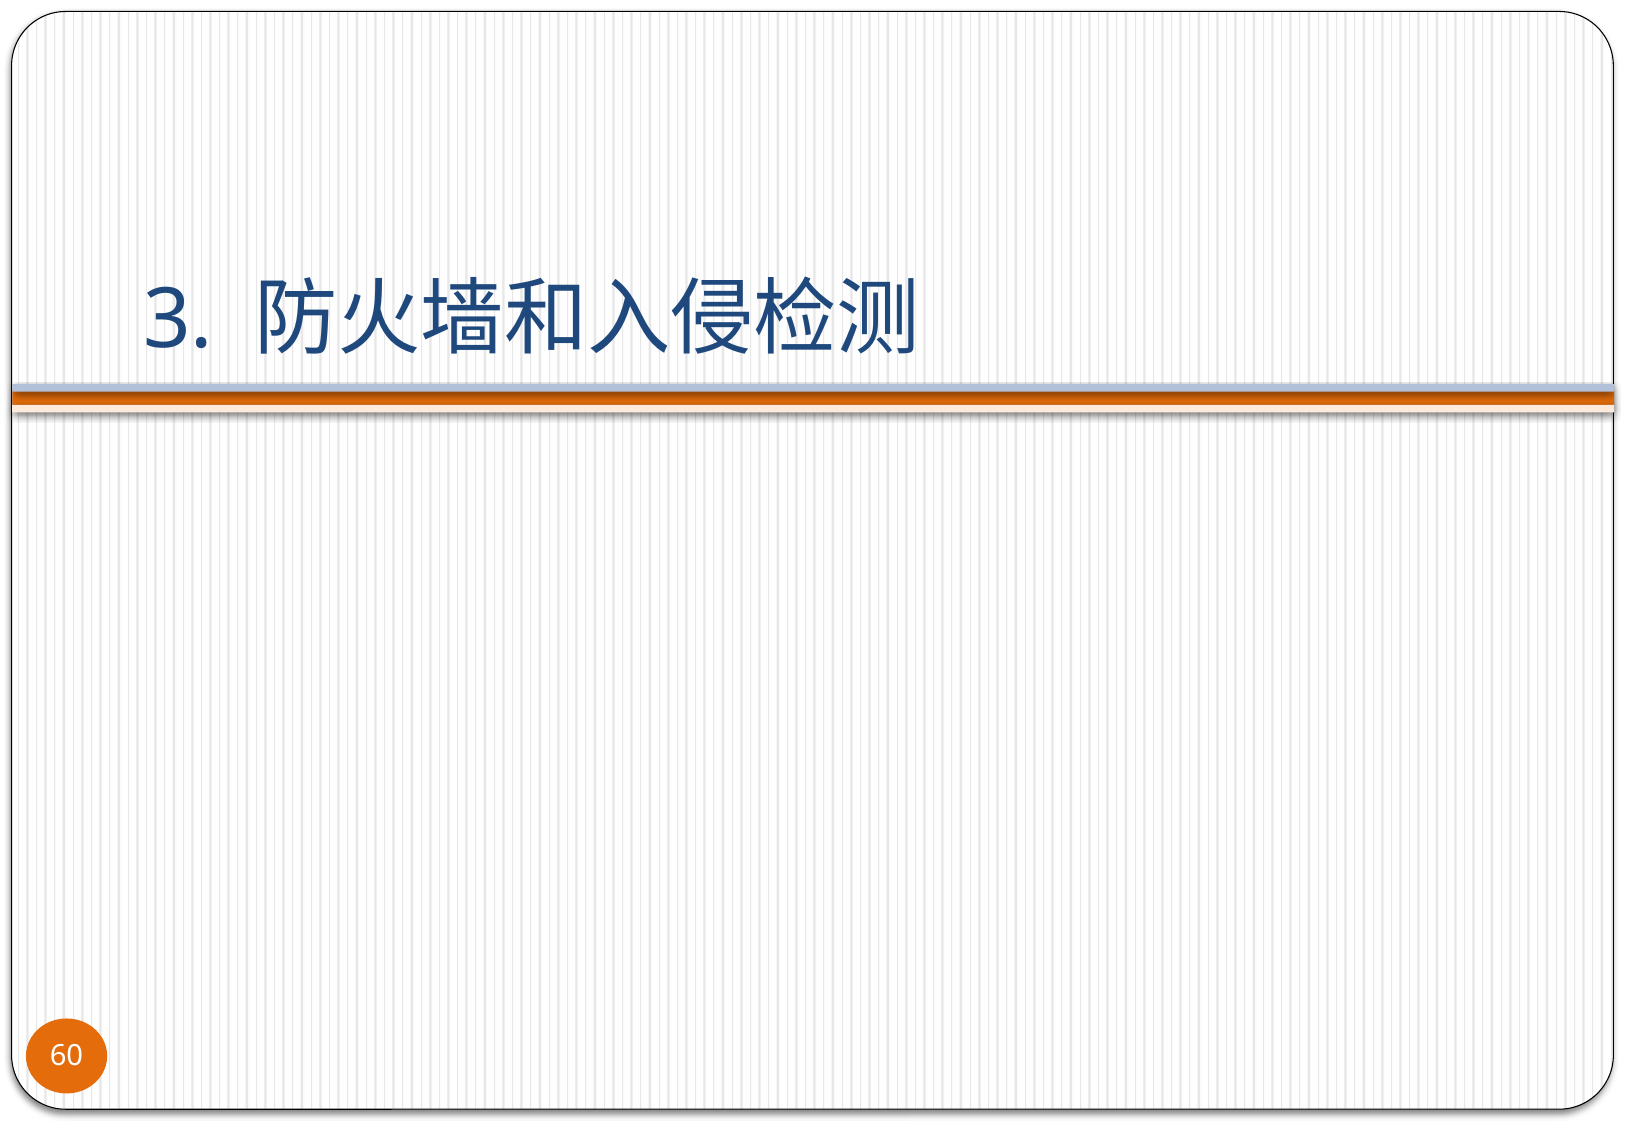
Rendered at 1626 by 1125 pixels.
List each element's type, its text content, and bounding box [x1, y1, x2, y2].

title 3. 防火墙和入侵检测 [128, 156, 1510, 380]
slide_number 60 [25, 1018, 108, 1094]
